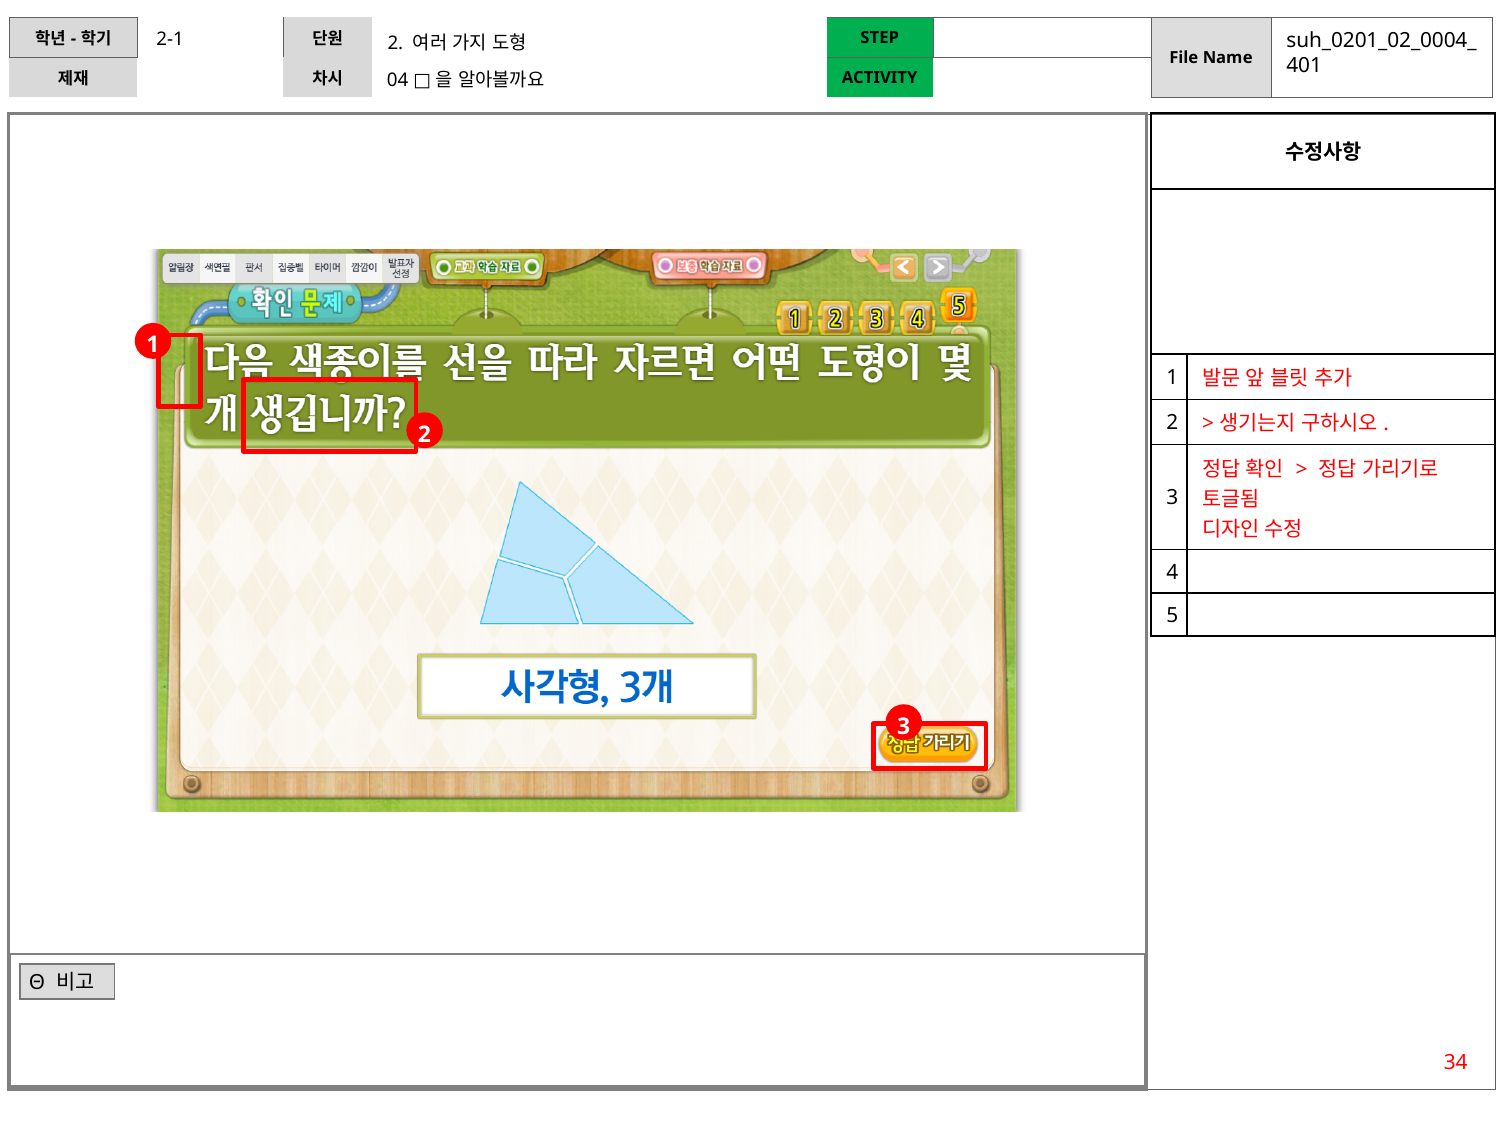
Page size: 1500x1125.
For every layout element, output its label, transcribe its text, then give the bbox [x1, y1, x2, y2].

text_box 2. 여러 가지 도형 [372, 23, 828, 48]
table_cell 발문 앞 블릿 추가 [1188, 355, 1494, 399]
table_cell 3 [1152, 445, 1186, 549]
table_cell [1188, 594, 1494, 635]
table_cell 1 [1152, 355, 1186, 399]
table_cell 4 [1152, 550, 1186, 592]
table_cell >생기는지 구하시오. [1188, 400, 1494, 444]
table_cell [1152, 190, 1494, 353]
text_box 2-1 [141, 18, 284, 55]
table_header 수정사항 [1152, 114, 1494, 188]
text_box suh_0201_02_0004_401 [1271, 18, 1500, 84]
table_cell [1188, 550, 1494, 592]
table_cell 정답 확인 > 정답 가리기로 토글됨 디자인 수정 [1188, 445, 1494, 549]
table_cell 5 [1152, 594, 1186, 635]
table_cell 2 [1152, 400, 1186, 444]
picture [29, 249, 1144, 813]
text_box 04 □을 알아볼까요 [372, 60, 821, 96]
